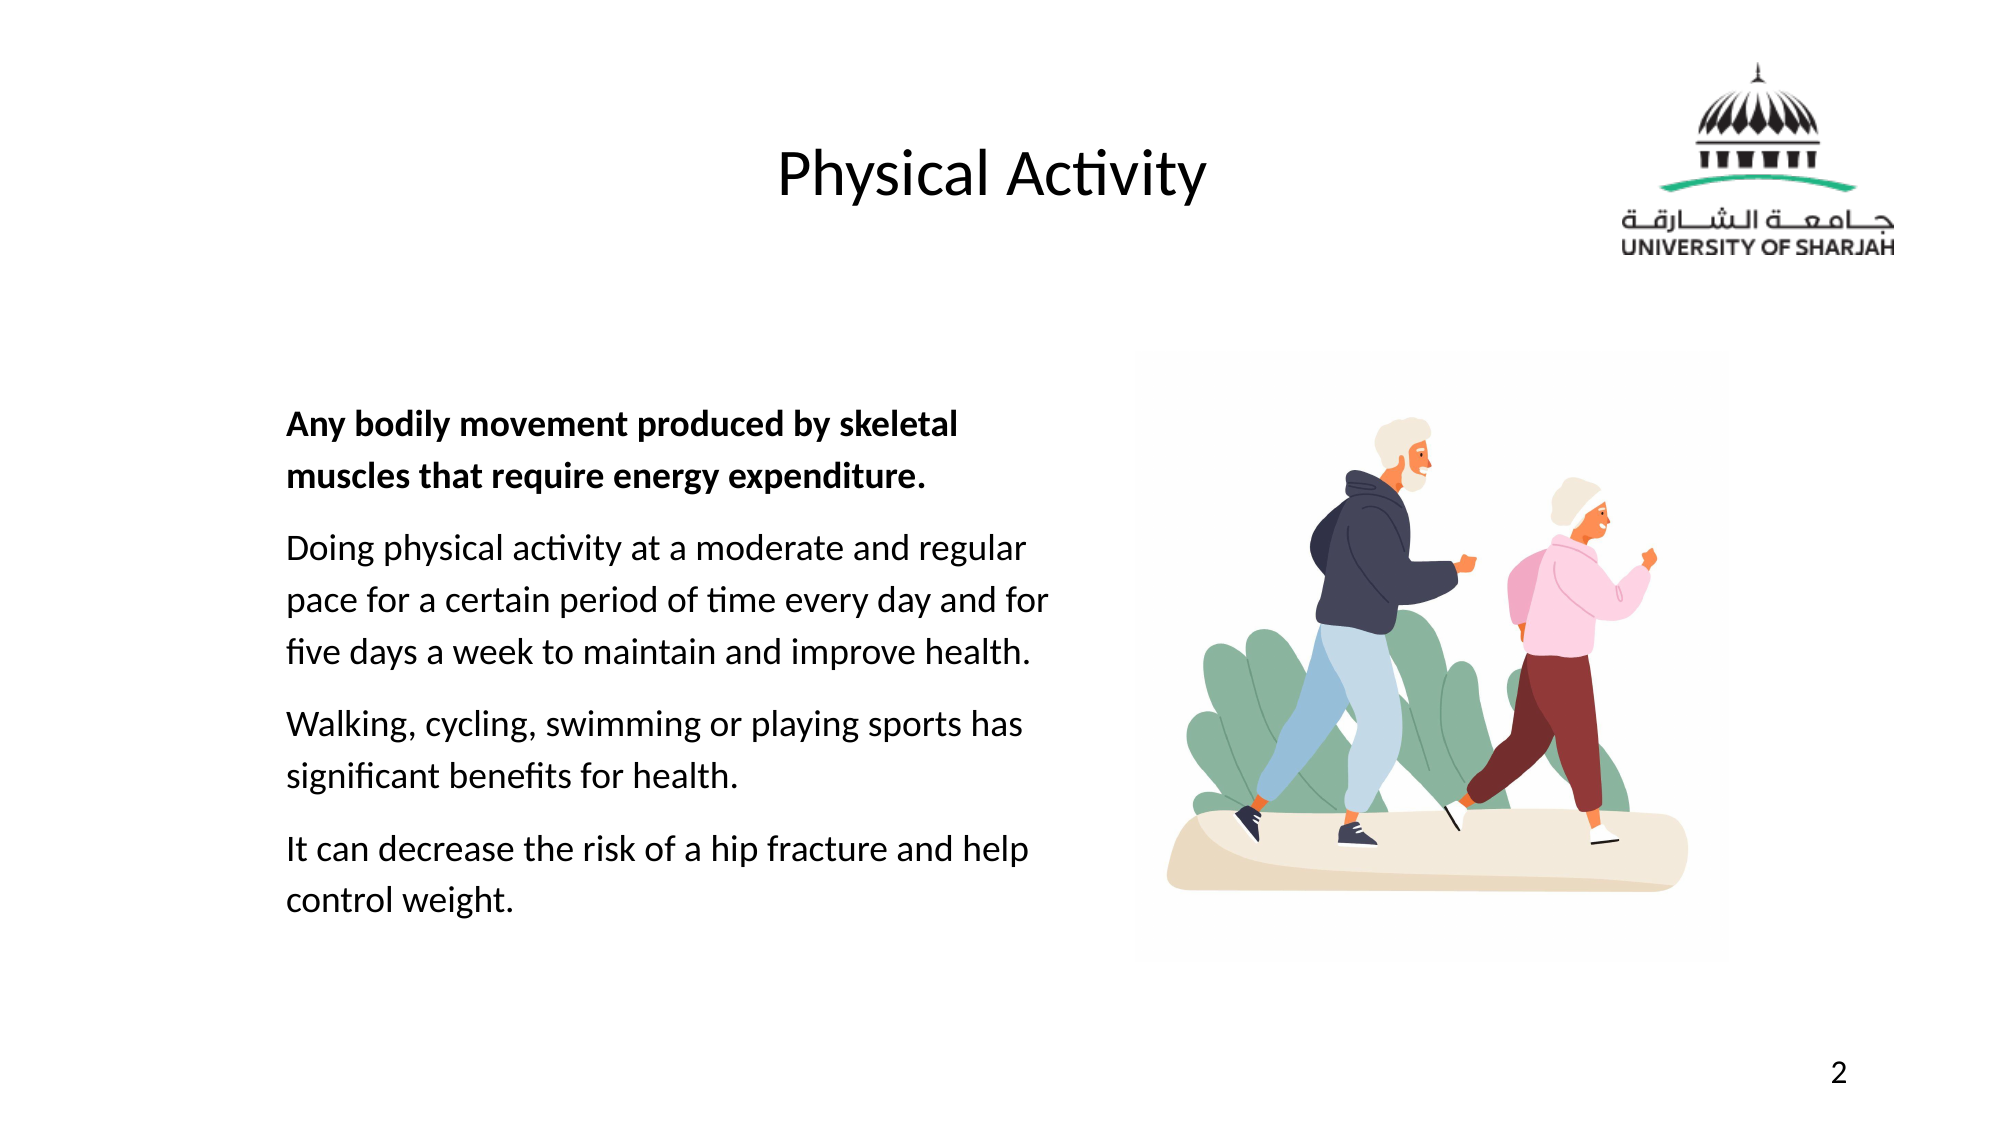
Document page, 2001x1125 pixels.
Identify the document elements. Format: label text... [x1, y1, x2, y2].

title Physical Activity [319, 59, 1681, 278]
picture [1135, 351, 1730, 962]
picture [1681, 62, 1894, 255]
list Any bodily movement produced by skeletal muscles that require energy expenditure. Doing physical activity at a moderate and regular pace for a certain period of time every day and for five days a week to maintain and improve health. Walking, cycling, swimming or playing sports has significant benefits for health. It can decrease the risk of a hip fracture and help control weight. [271, 299, 1079, 1014]
slide_number ‹#› [1412, 1042, 1863, 1103]
